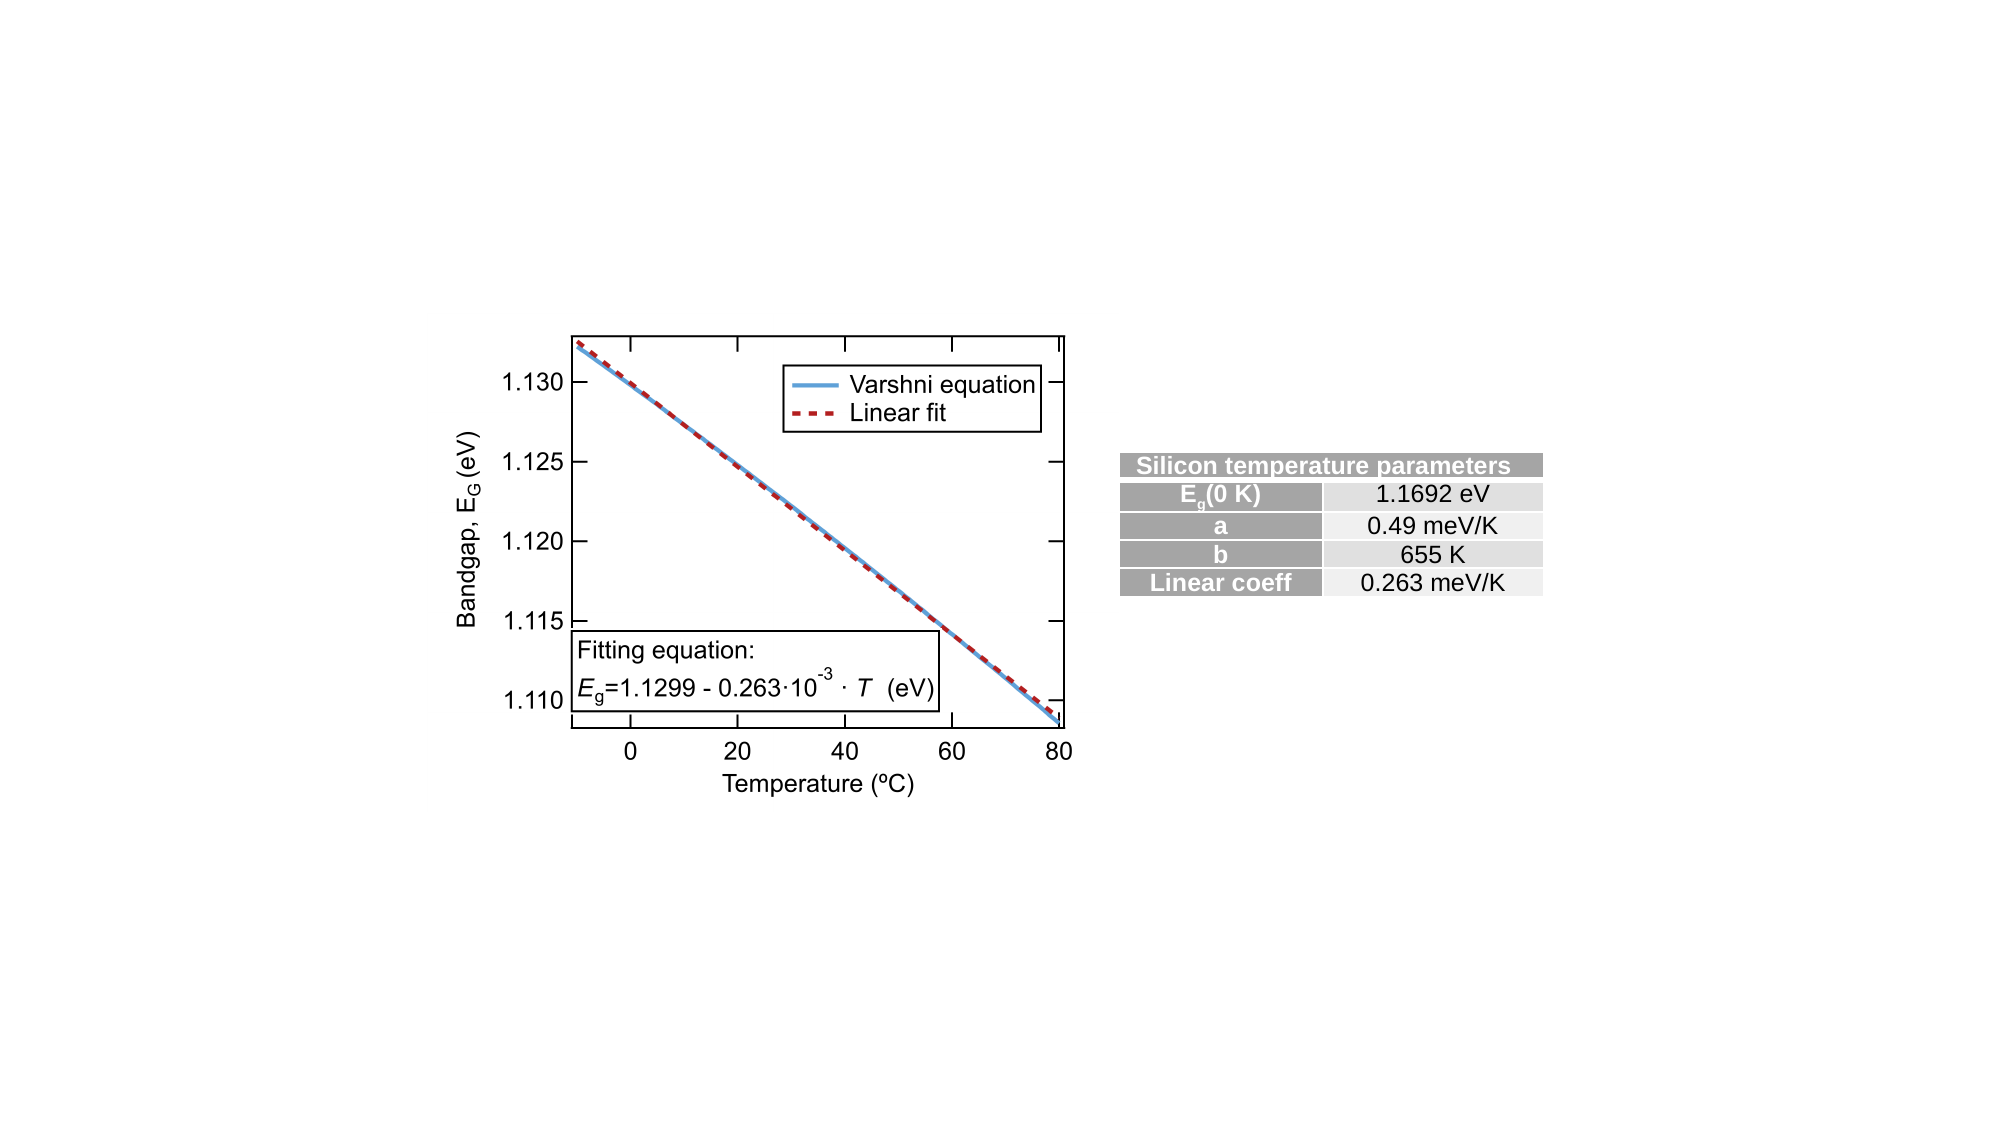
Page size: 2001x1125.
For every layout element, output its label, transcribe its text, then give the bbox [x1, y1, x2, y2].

table_cell Linear coeff [1120, 569, 1322, 596]
table_cell 0.49 meV/K [1324, 513, 1543, 539]
table_cell Eg(0 K) [1120, 483, 1322, 511]
picture [427, 313, 1119, 812]
table_cell 1.1692 eV [1324, 483, 1543, 511]
table_cell a [1120, 513, 1322, 539]
table_cell 655 K [1324, 541, 1543, 567]
table_cell 0.263 meV/K [1324, 569, 1543, 596]
table_header Silicon temperature parameters [1120, 453, 1543, 477]
table_cell b [1120, 541, 1322, 567]
